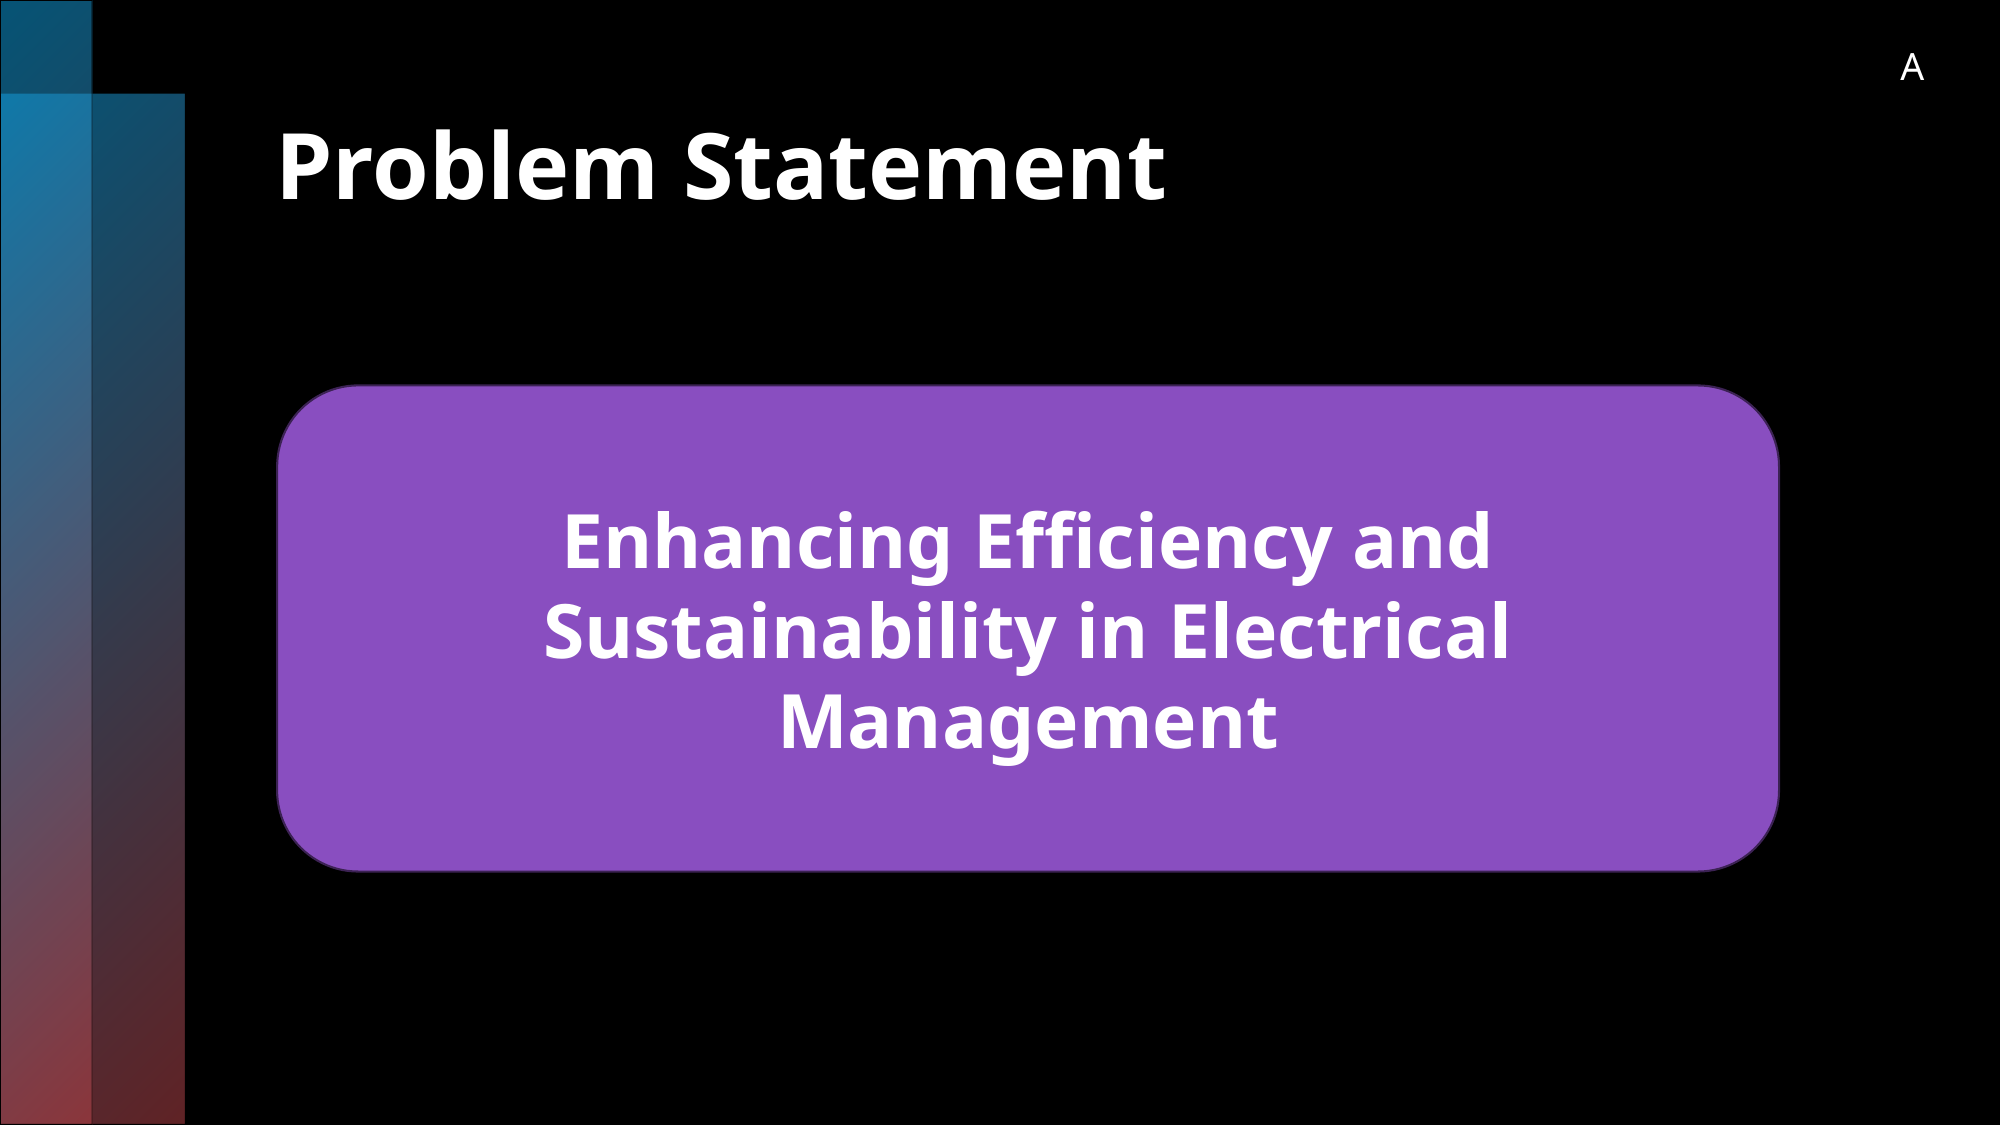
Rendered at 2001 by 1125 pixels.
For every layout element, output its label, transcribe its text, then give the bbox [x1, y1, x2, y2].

text_box A [1778, 35, 2000, 96]
text_box Enhancing Efficiency and Sustainability in Electrical Management [276, 384, 1781, 873]
title Problem Statement [260, 99, 1817, 355]
